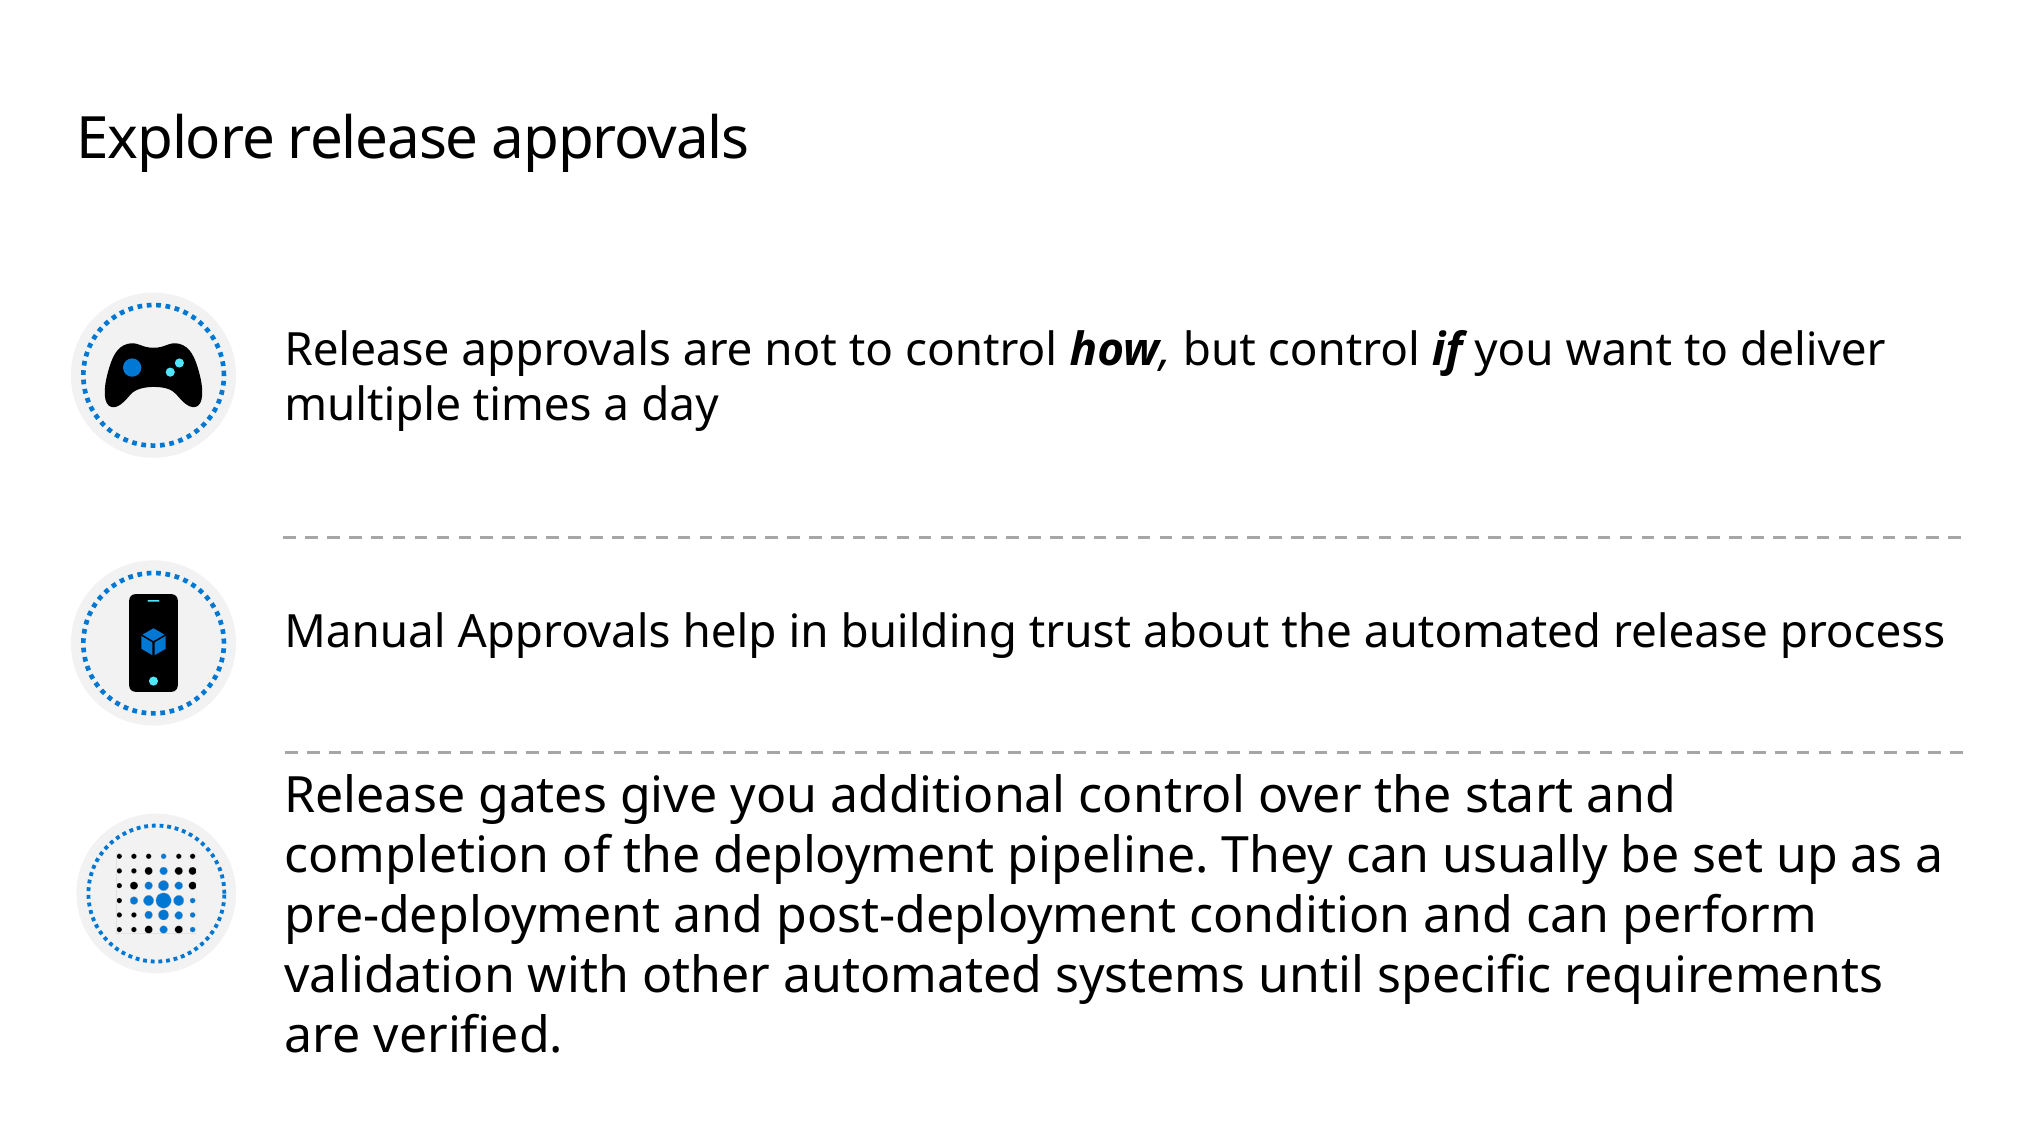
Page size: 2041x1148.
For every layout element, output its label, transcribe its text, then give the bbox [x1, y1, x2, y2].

text_box Manual Approvals help in building trust about the automated release process [284, 600, 1971, 657]
picture [70, 292, 237, 458]
text_box Release approvals are not to control how, but control if you want to deliver multiple times a day [284, 319, 1971, 431]
picture [76, 813, 237, 974]
title Explore release approvals [76, 103, 1969, 172]
picture [70, 559, 237, 726]
text_box Release gates give you additional control over the start and completion of the deployment pipeline. They can usually be set up as a pre-deployment and post-deployment condition and can perform validation with other automated systems until specific requirements are verified. [284, 762, 1945, 1063]
